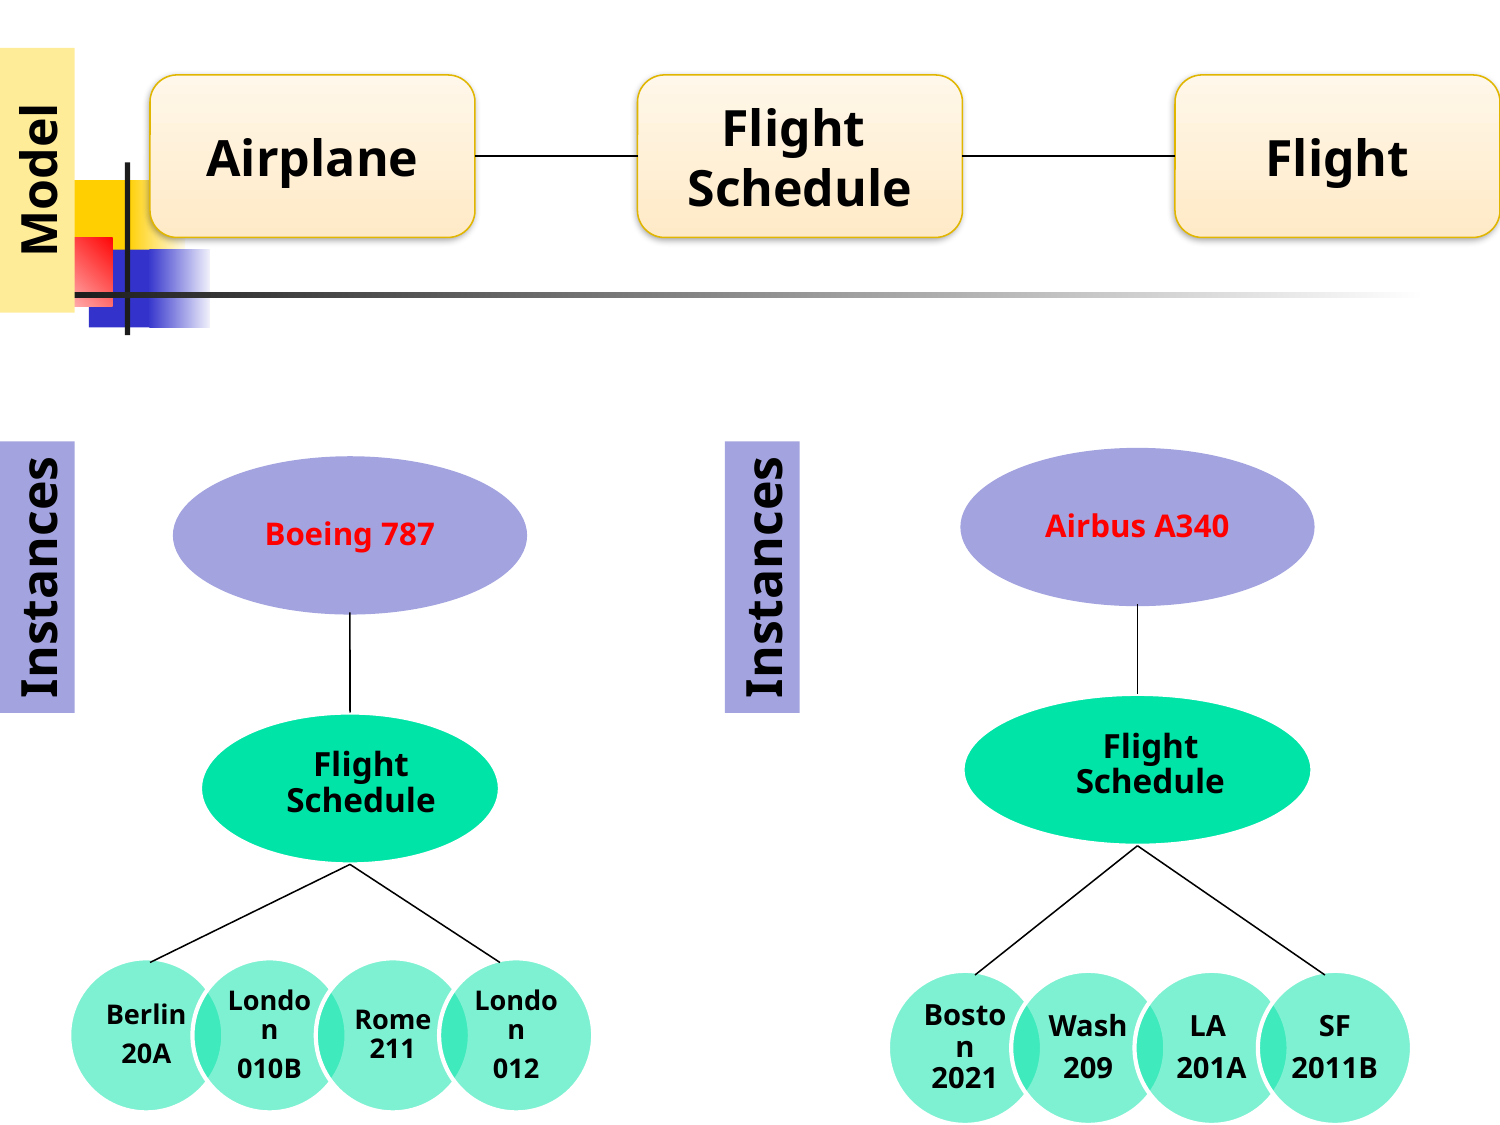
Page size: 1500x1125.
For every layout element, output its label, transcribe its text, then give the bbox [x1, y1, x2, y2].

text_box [349, 864, 501, 963]
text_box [962, 693, 1313, 846]
text_box Instances [724, 441, 800, 713]
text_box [199, 712, 501, 864]
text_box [974, 845, 1136, 976]
text_box Airplane [149, 74, 476, 239]
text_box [962, 449, 1313, 605]
text_box Model [0, 47, 75, 313]
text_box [174, 458, 526, 613]
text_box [149, 864, 347, 963]
text_box Instances [0, 441, 75, 713]
text_box Flight [1174, 74, 1500, 239]
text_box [1137, 845, 1326, 976]
text_box Flight Schedule [636, 74, 964, 239]
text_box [799, 970, 1500, 1125]
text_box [0, 958, 663, 1113]
